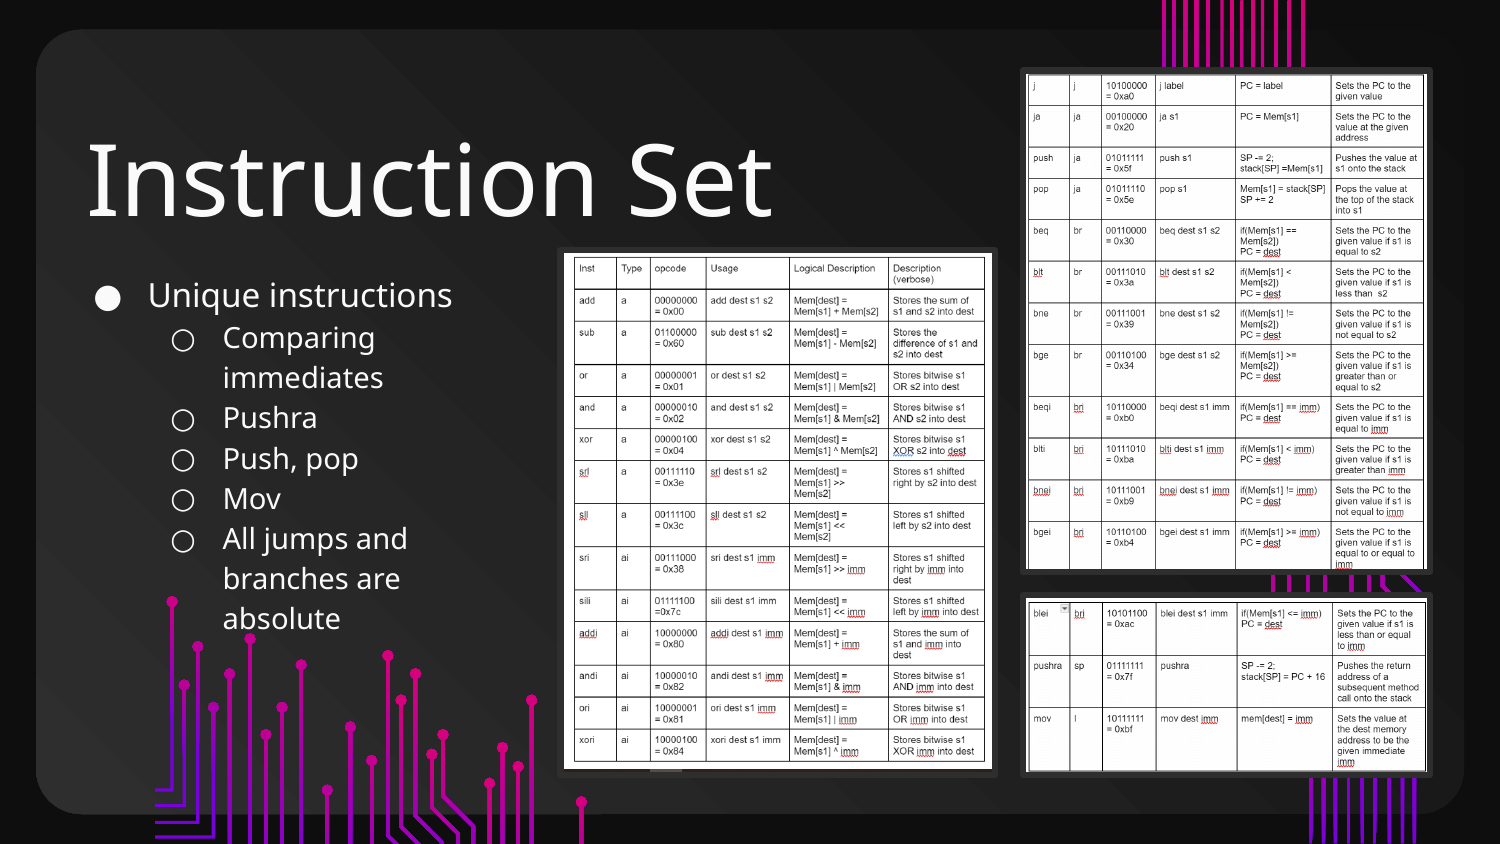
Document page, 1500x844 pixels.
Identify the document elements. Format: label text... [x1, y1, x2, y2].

picture [1026, 73, 1428, 570]
picture [563, 253, 993, 773]
picture [1026, 598, 1428, 773]
list Unique instructions Comparing immediates Pushra Push, pop Mov All jumps and branches are absolute [57, 253, 518, 775]
title Instruction Set [71, 114, 1020, 239]
